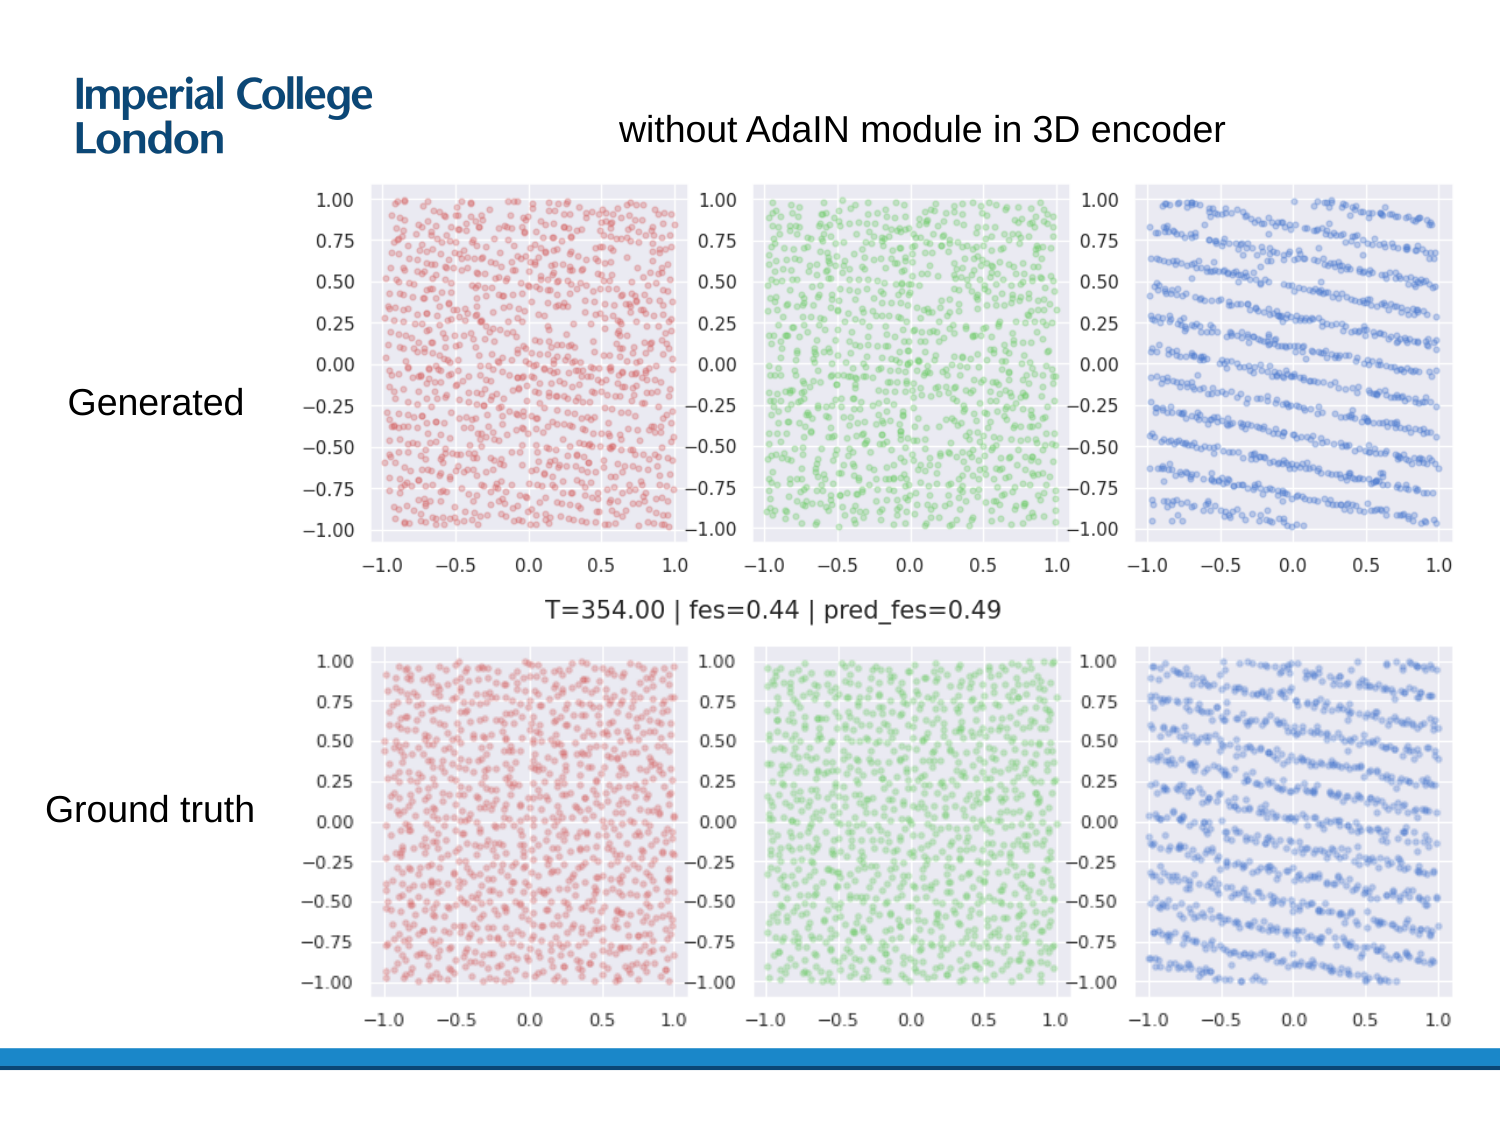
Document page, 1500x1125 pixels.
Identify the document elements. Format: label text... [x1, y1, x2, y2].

text_box Ground truth [30, 777, 284, 838]
text_box without AdaIN module in 3D encoder [604, 97, 1281, 158]
picture [0, 0, 1500, 1125]
text_box Generated [52, 370, 284, 431]
